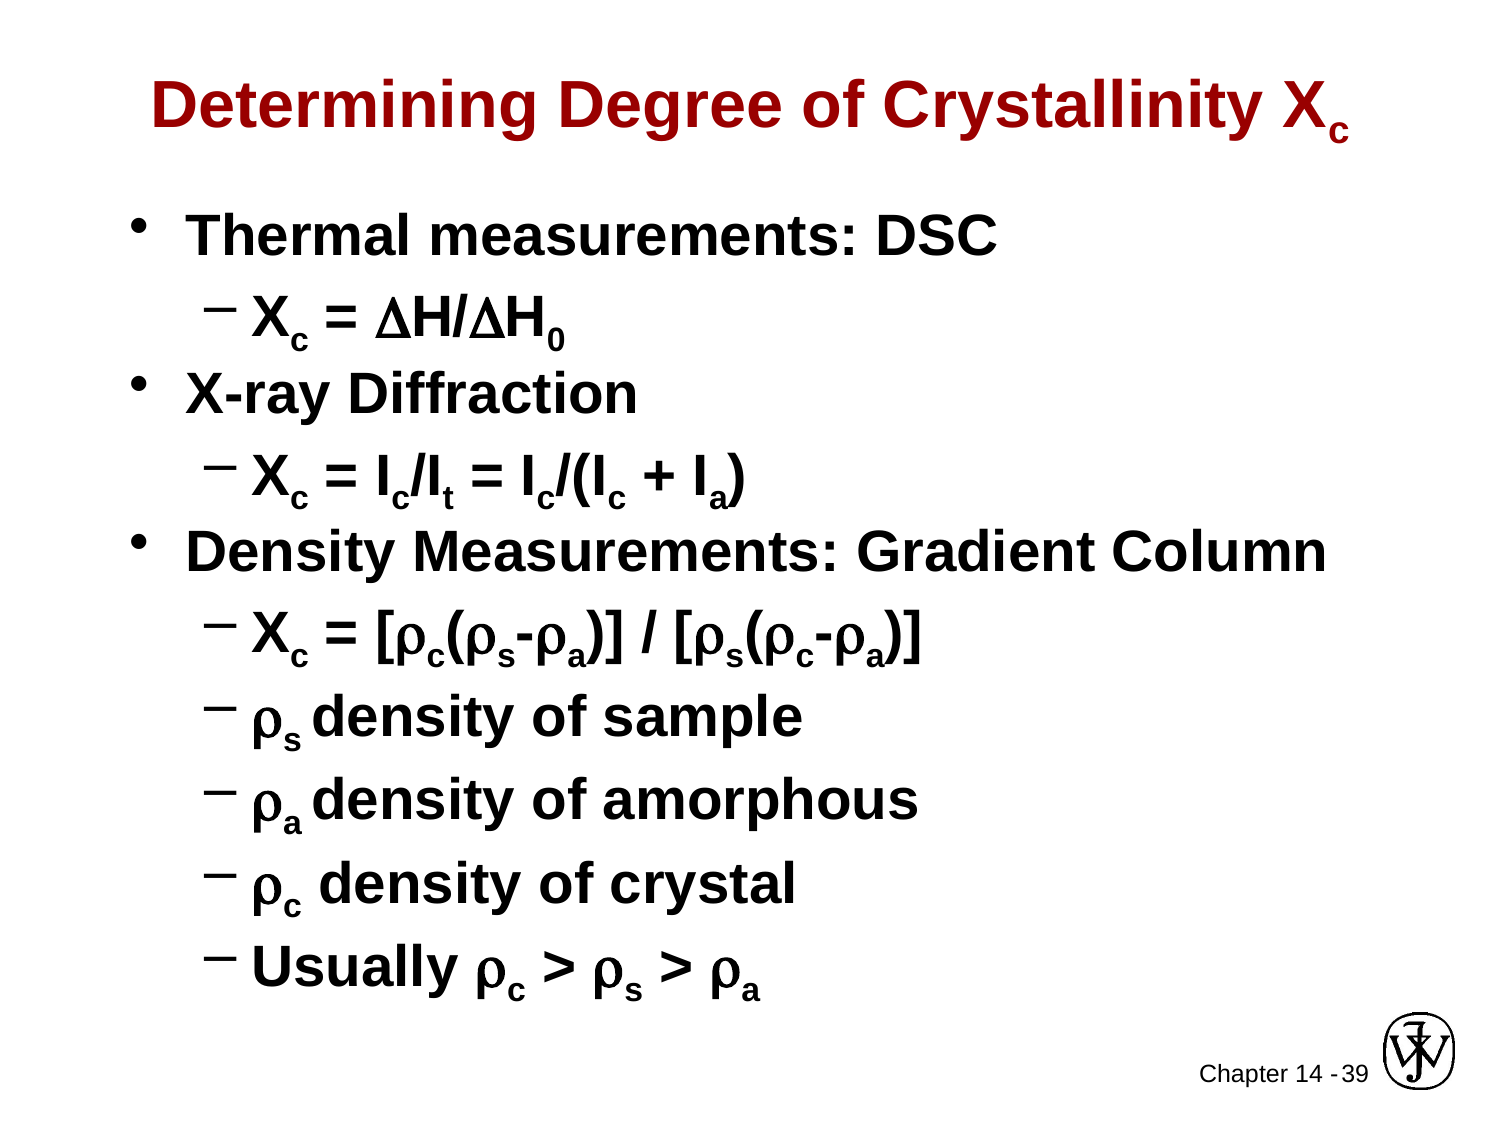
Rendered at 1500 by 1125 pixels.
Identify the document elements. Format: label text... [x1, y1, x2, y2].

slide_number 39 [1258, 1050, 1453, 1110]
title Determining Degree of Crystallinity Xc [112, 62, 1388, 150]
picture [1383, 1012, 1455, 1090]
list Thermal measurements: DSC Xc = DH/DH0 X-ray Diffraction Xc = Ic/It = Ic/(Ic + Ia) Density Measurements: Gradient Column Xc = [rc(rs-ra)] / [rs(rc-ra)] rs density of sample ra density of amorphous rc density of crystal Usually rc > rs > ra [114, 197, 1390, 1000]
